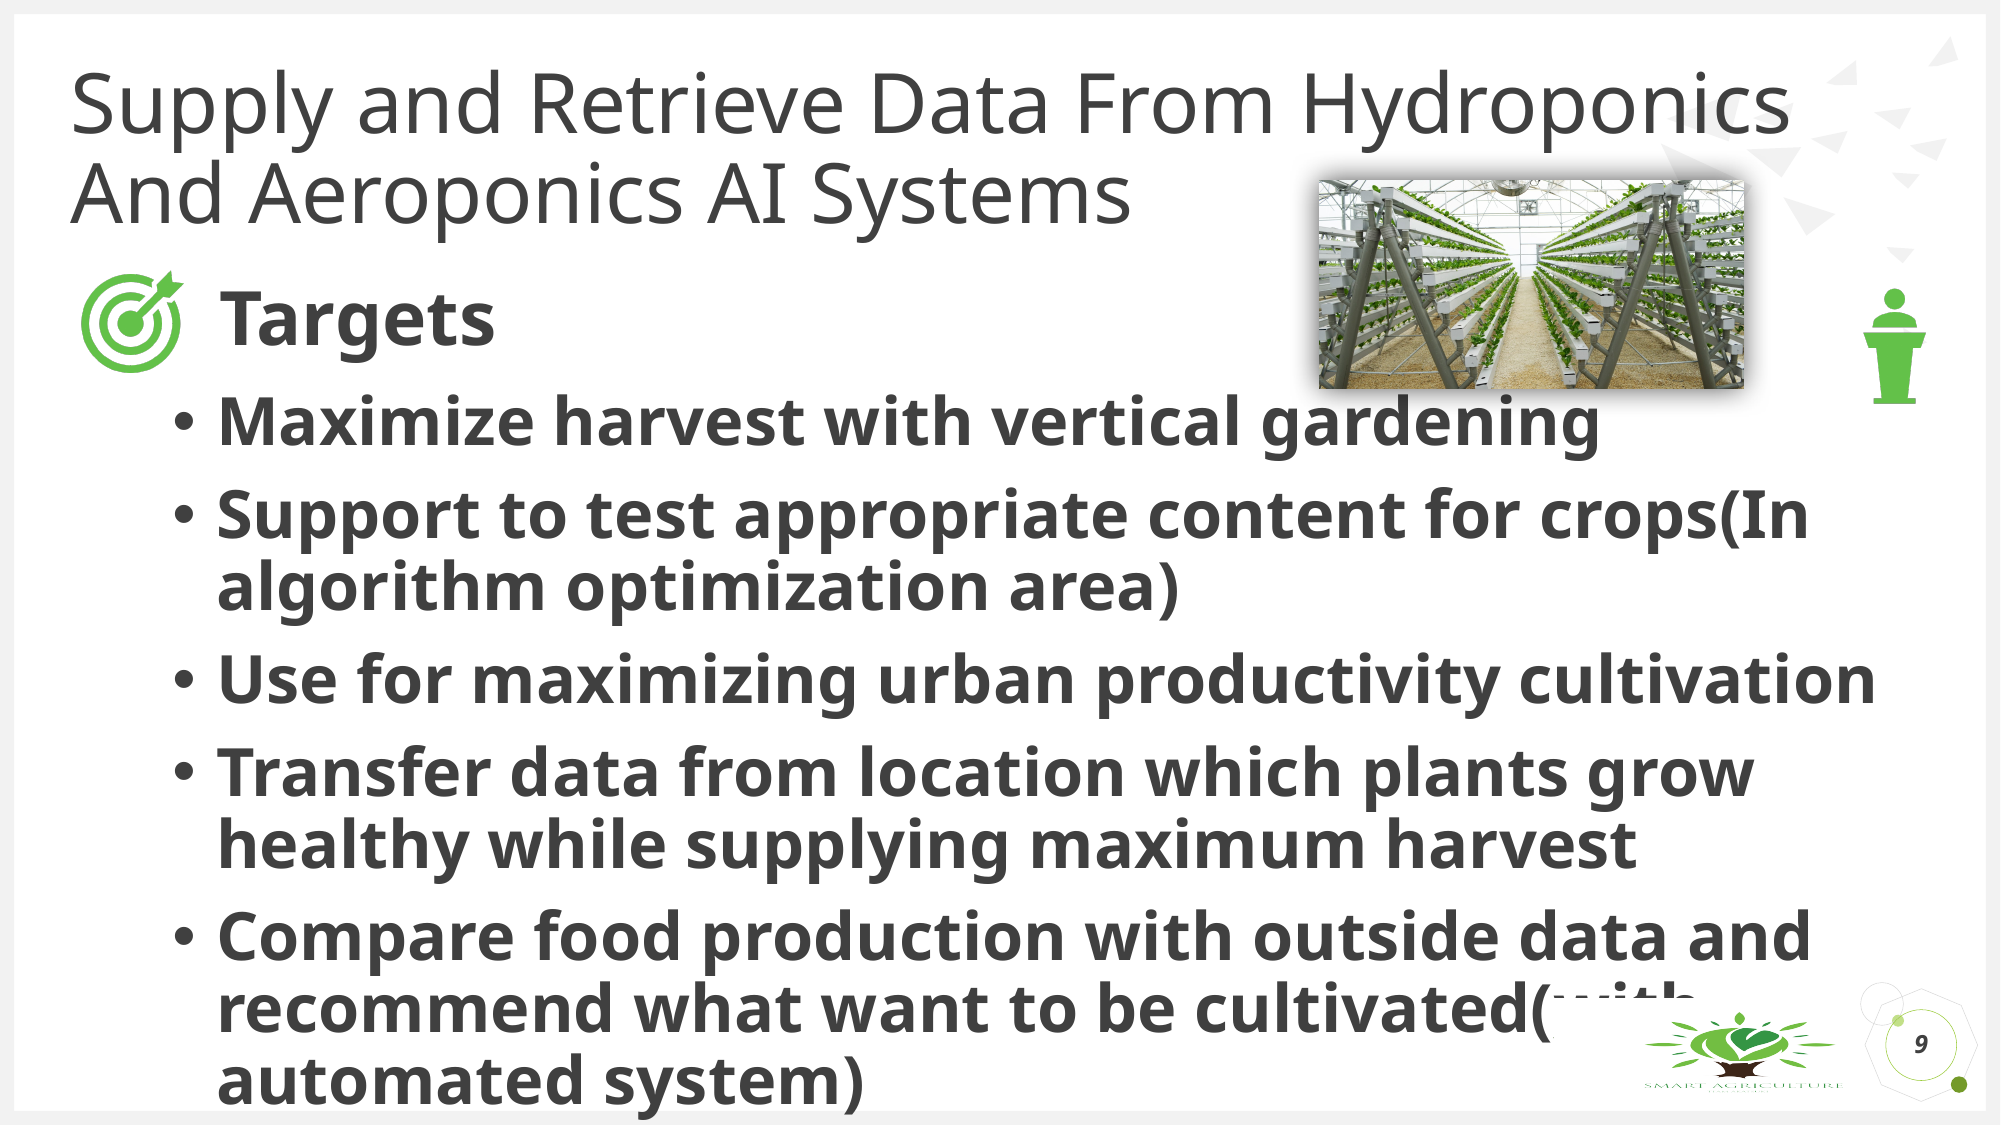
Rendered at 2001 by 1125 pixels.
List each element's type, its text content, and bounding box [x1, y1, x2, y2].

picture [70, 259, 195, 384]
text_box [1553, 998, 1845, 1093]
title Supply and Retrieve Data From Hydroponics And Aeroponics AI Systems [70, 70, 1932, 142]
picture [1643, 1012, 1844, 1093]
picture [1832, 284, 1957, 408]
slide_number 9 [1885, 1009, 1957, 1081]
picture [1319, 180, 1744, 389]
list Maximize harvest with vertical gardening Support to test appropriate content for crops(In algorithm optimization area) Use for maximizing urban productivity cultivation Transfer data from location which plants grow healthy while supplying maximum harvest Compare food production with outside data and recommend what want to be cultivated(with automated system) [172, 317, 1918, 966]
text_box Targets [219, 270, 370, 360]
